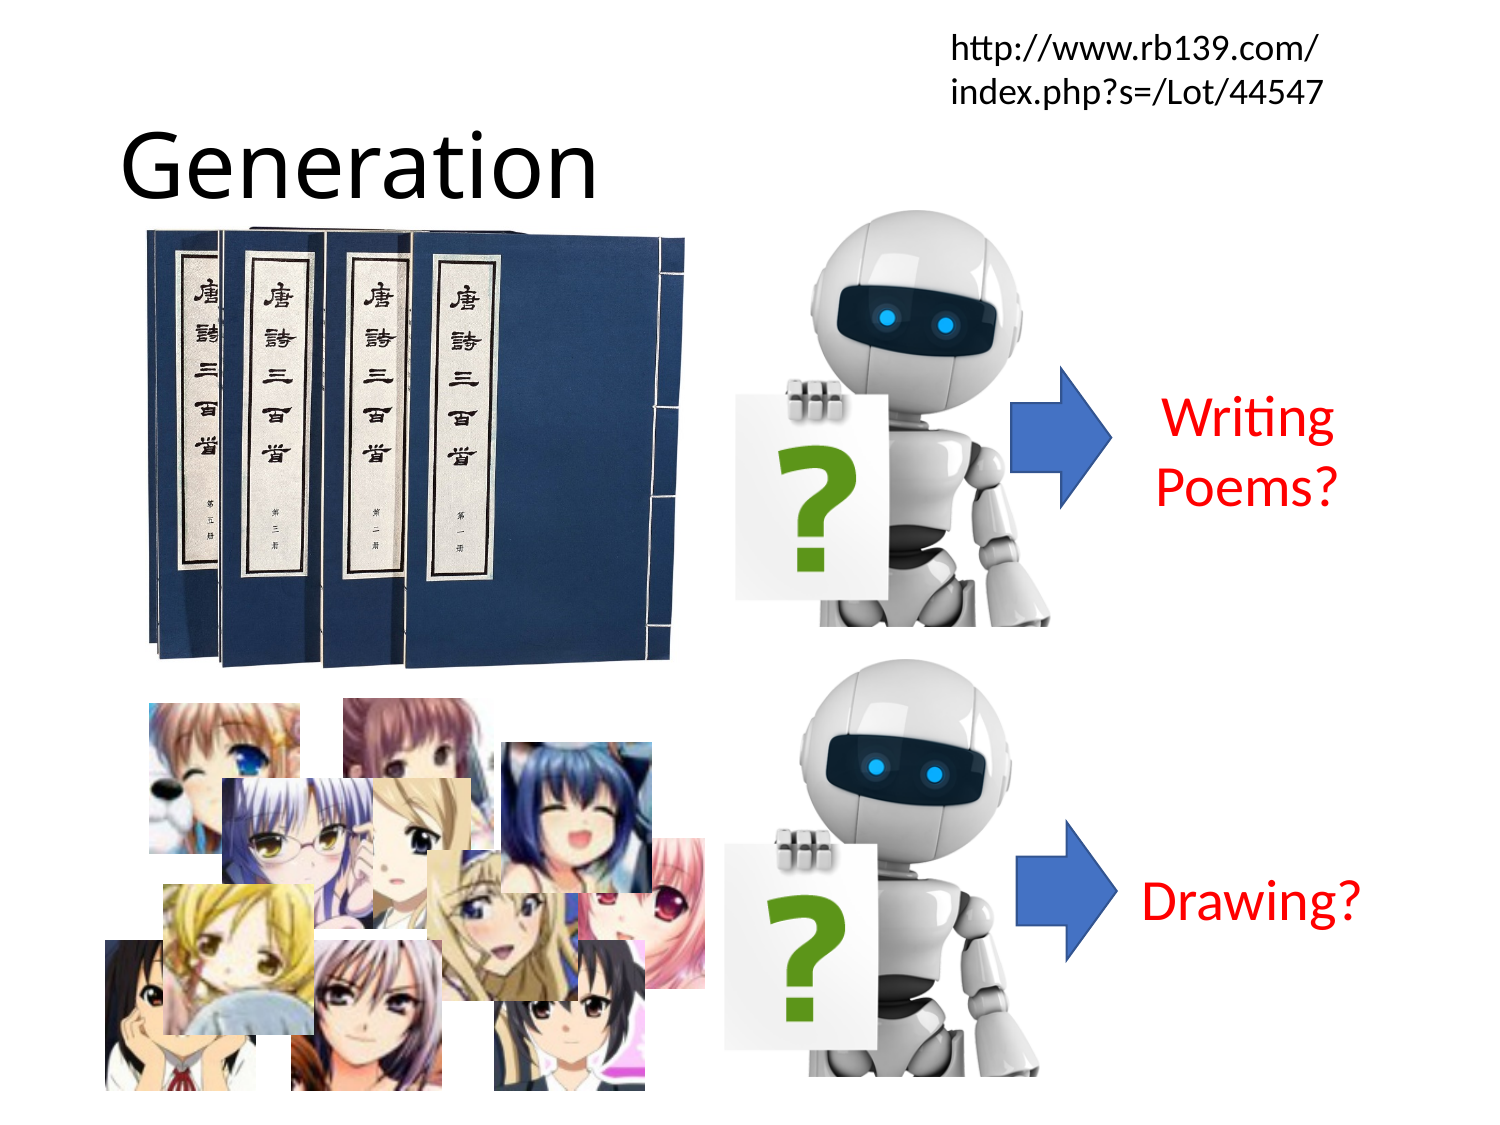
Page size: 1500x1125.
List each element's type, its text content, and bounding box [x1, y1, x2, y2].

text_box [1044, 818, 1119, 964]
picture [105, 698, 705, 1091]
picture [720, 659, 1044, 1077]
picture [731, 210, 1055, 628]
text_box http://www.rb139.com/index.php?s=/Lot/44547 [935, 15, 1480, 120]
picture [145, 226, 685, 669]
text_box Drawing? [1109, 854, 1396, 940]
text_box Writing Poems? [1104, 371, 1392, 526]
title Generation [103, 59, 1397, 278]
text_box [1055, 365, 1113, 510]
